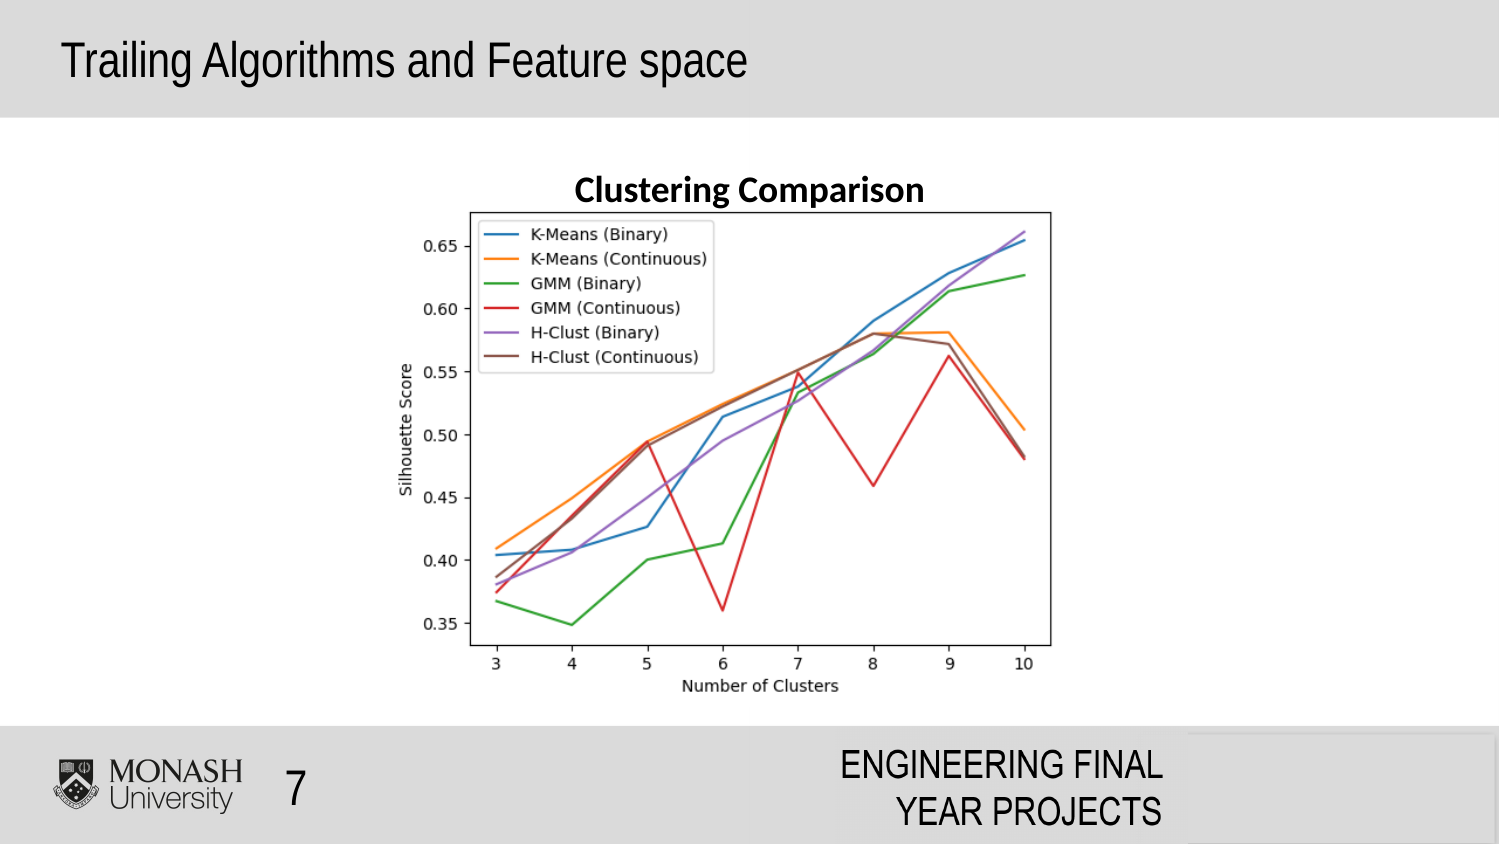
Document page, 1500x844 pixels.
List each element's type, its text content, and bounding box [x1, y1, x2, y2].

text_box Clustering Comparison [545, 157, 955, 207]
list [388, 208, 1063, 708]
picture [0, 0, 1499, 844]
list Trailing Algorithms and Feature space [45, 19, 1464, 97]
